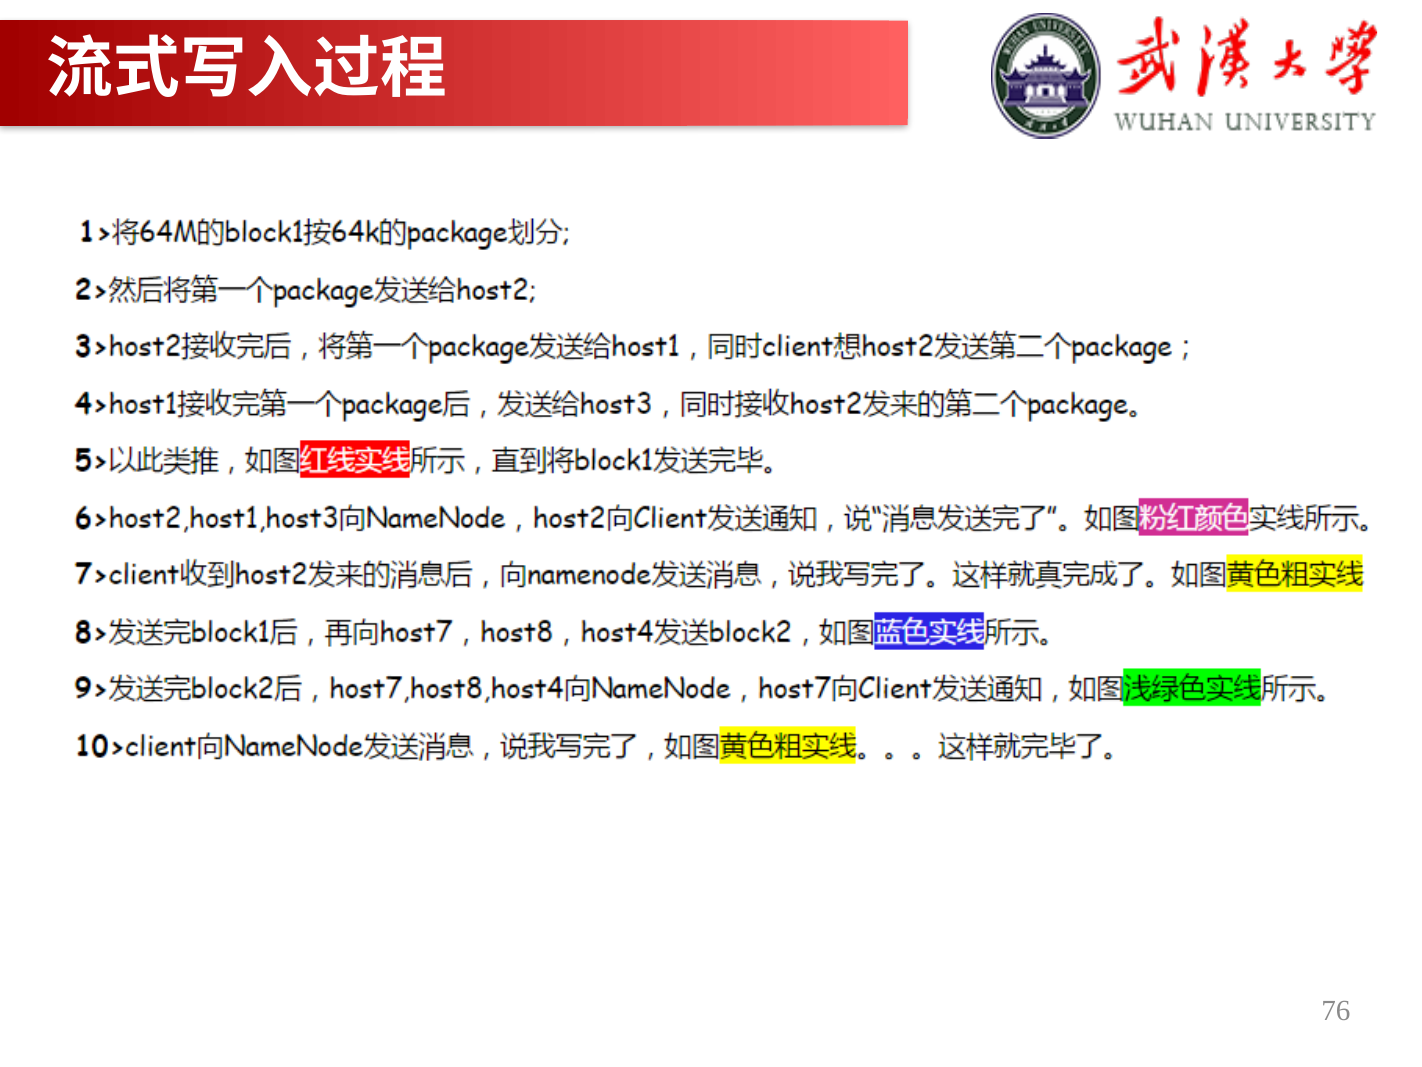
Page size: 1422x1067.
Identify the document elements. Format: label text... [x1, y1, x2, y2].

picture [991, 115, 1378, 139]
title 流式写入过程 [46, 25, 1422, 115]
picture [72, 213, 1391, 776]
slide_number 76 [1023, 991, 1351, 1045]
picture [991, 13, 1378, 25]
